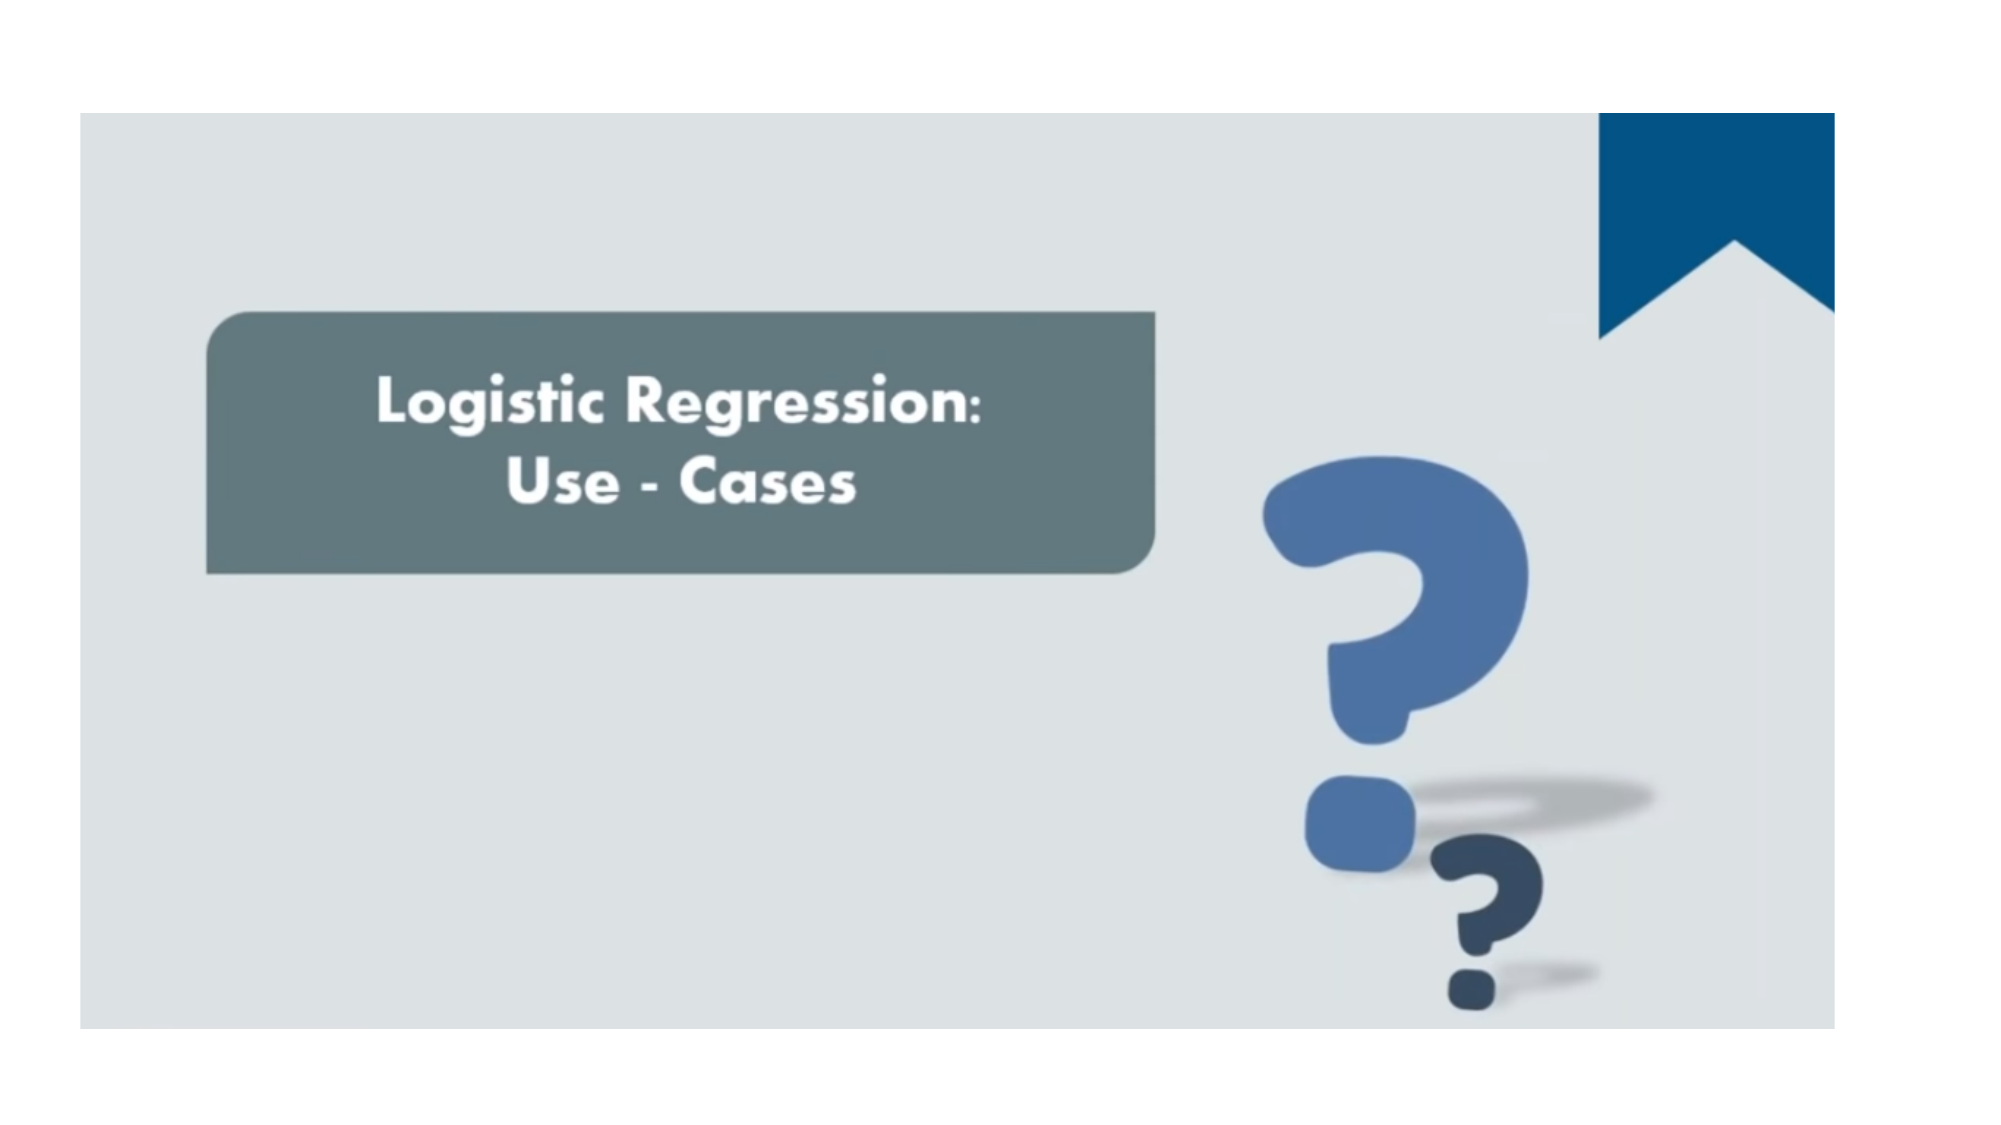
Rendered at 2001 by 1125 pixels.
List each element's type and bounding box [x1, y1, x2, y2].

picture [80, 112, 1835, 1029]
